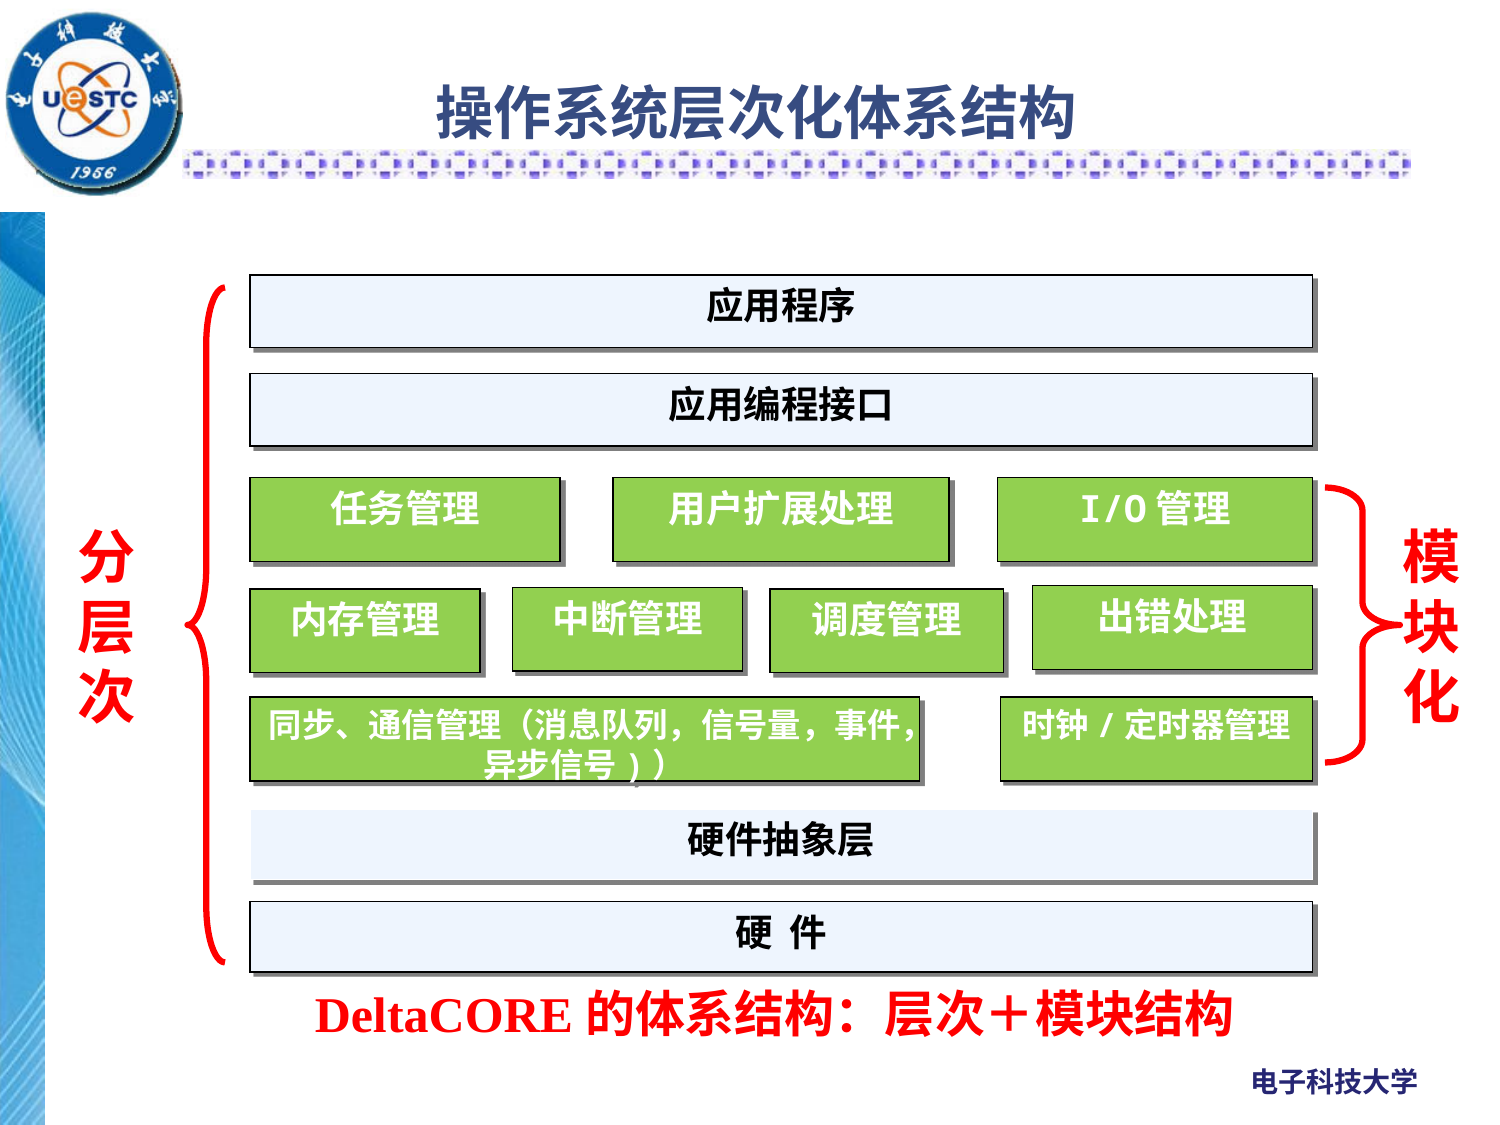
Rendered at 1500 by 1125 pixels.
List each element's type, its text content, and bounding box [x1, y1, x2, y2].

text_box 分层次 [62, 512, 150, 738]
text_box 硬件抽象层 [249, 809, 1313, 880]
text_box 同步、通信管理（消息队列，信号量，事件，异步信号)） [249, 697, 920, 781]
text_box 时钟/定时器管理 [1000, 697, 1313, 781]
picture [5, 0, 183, 197]
text_box 应用编程接口 [249, 373, 1313, 446]
text_box 内存管理 [249, 589, 481, 673]
picture [0, 212, 45, 1125]
title 操作系统层次化体系结构 [81, 76, 1432, 265]
text_box 任务管理 [249, 477, 561, 562]
text_box 出错处理 [1032, 585, 1313, 670]
text_box [187, 287, 226, 963]
text_box I/O管理 [997, 477, 1313, 562]
text_box [1324, 487, 1400, 763]
text_box DeltaCORE的体系结构：层次＋模块结构 [137, 974, 1413, 1050]
text_box 用户扩展处理 [612, 477, 950, 562]
text_box 调度管理 [770, 589, 1004, 673]
text_box 应用程序 [249, 274, 1313, 348]
text_box 硬 件 [249, 901, 1313, 973]
text_box 中断管理 [512, 587, 743, 671]
text_box 模块化 [1387, 512, 1475, 738]
